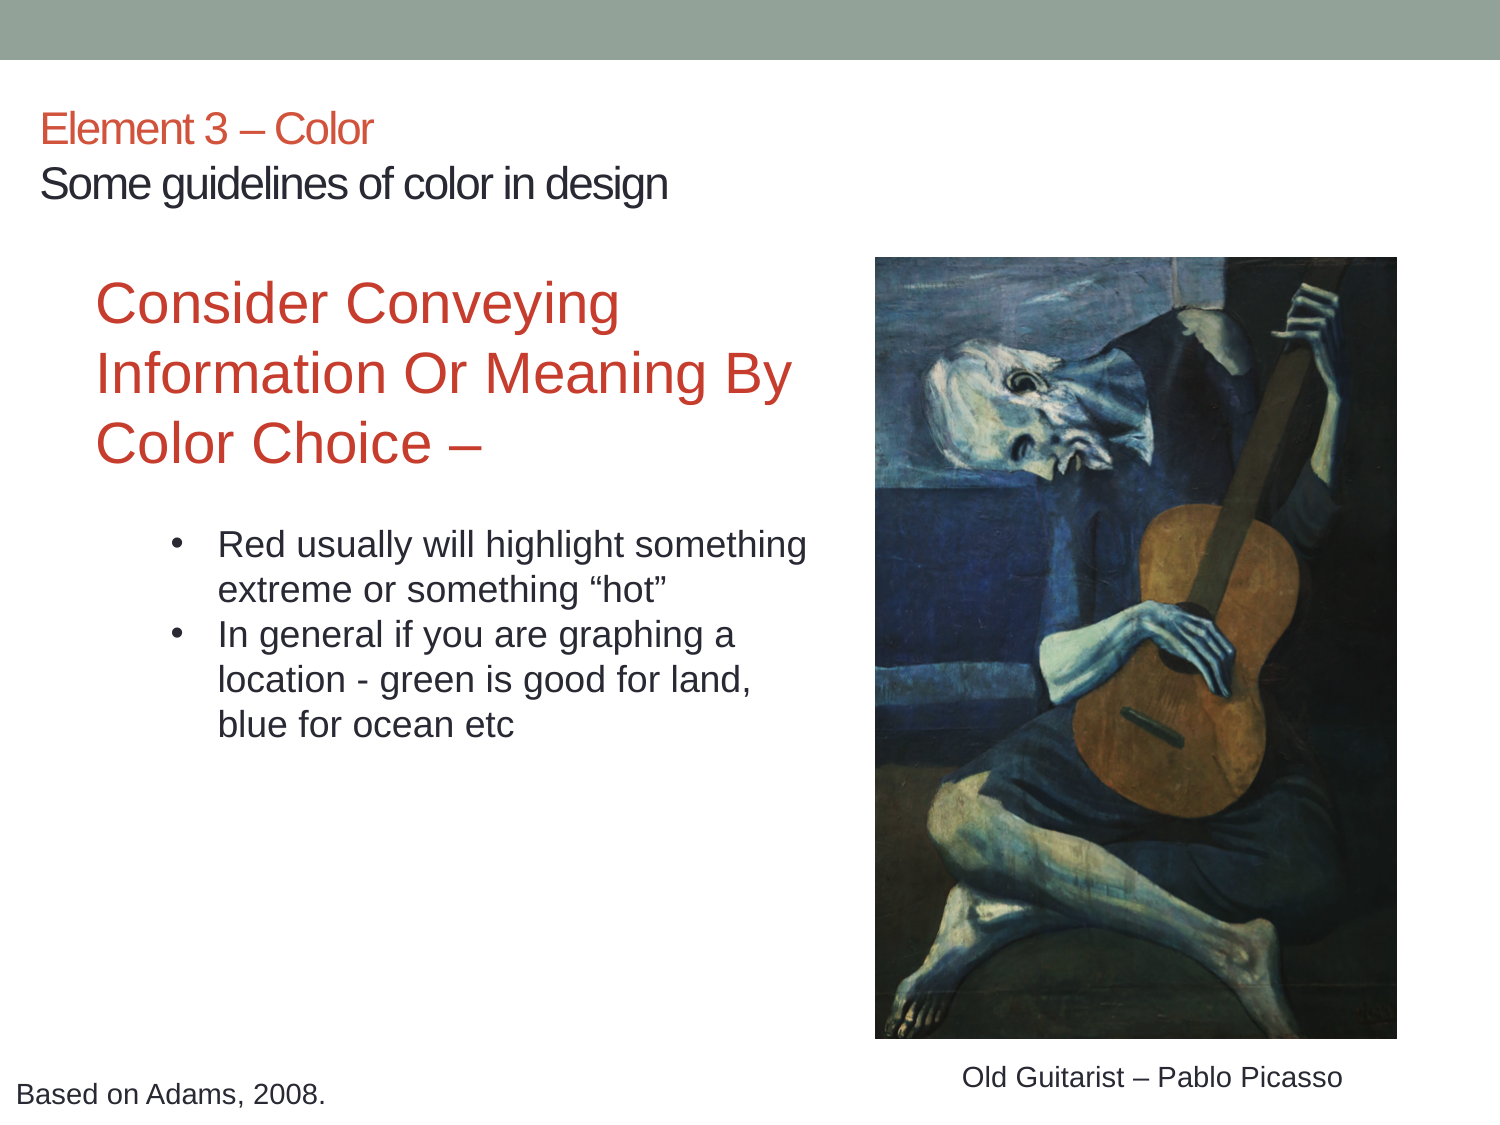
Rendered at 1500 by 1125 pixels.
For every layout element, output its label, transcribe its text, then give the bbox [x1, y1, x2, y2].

picture [874, 257, 1397, 1039]
title Element 3 – Color Some guidelines of color in design [24, 90, 1375, 254]
text_box Old Guitarist – Pablo Picasso [947, 1050, 1359, 1101]
text_box Consider Conveying Information Or Meaning By Color Choice – Red usually will highlight something extreme or something “hot” In general if you are graphing a location - green is good for land, blue for ocean etc [80, 257, 824, 798]
text_box Based on Adams, 2008. [1, 1068, 342, 1119]
